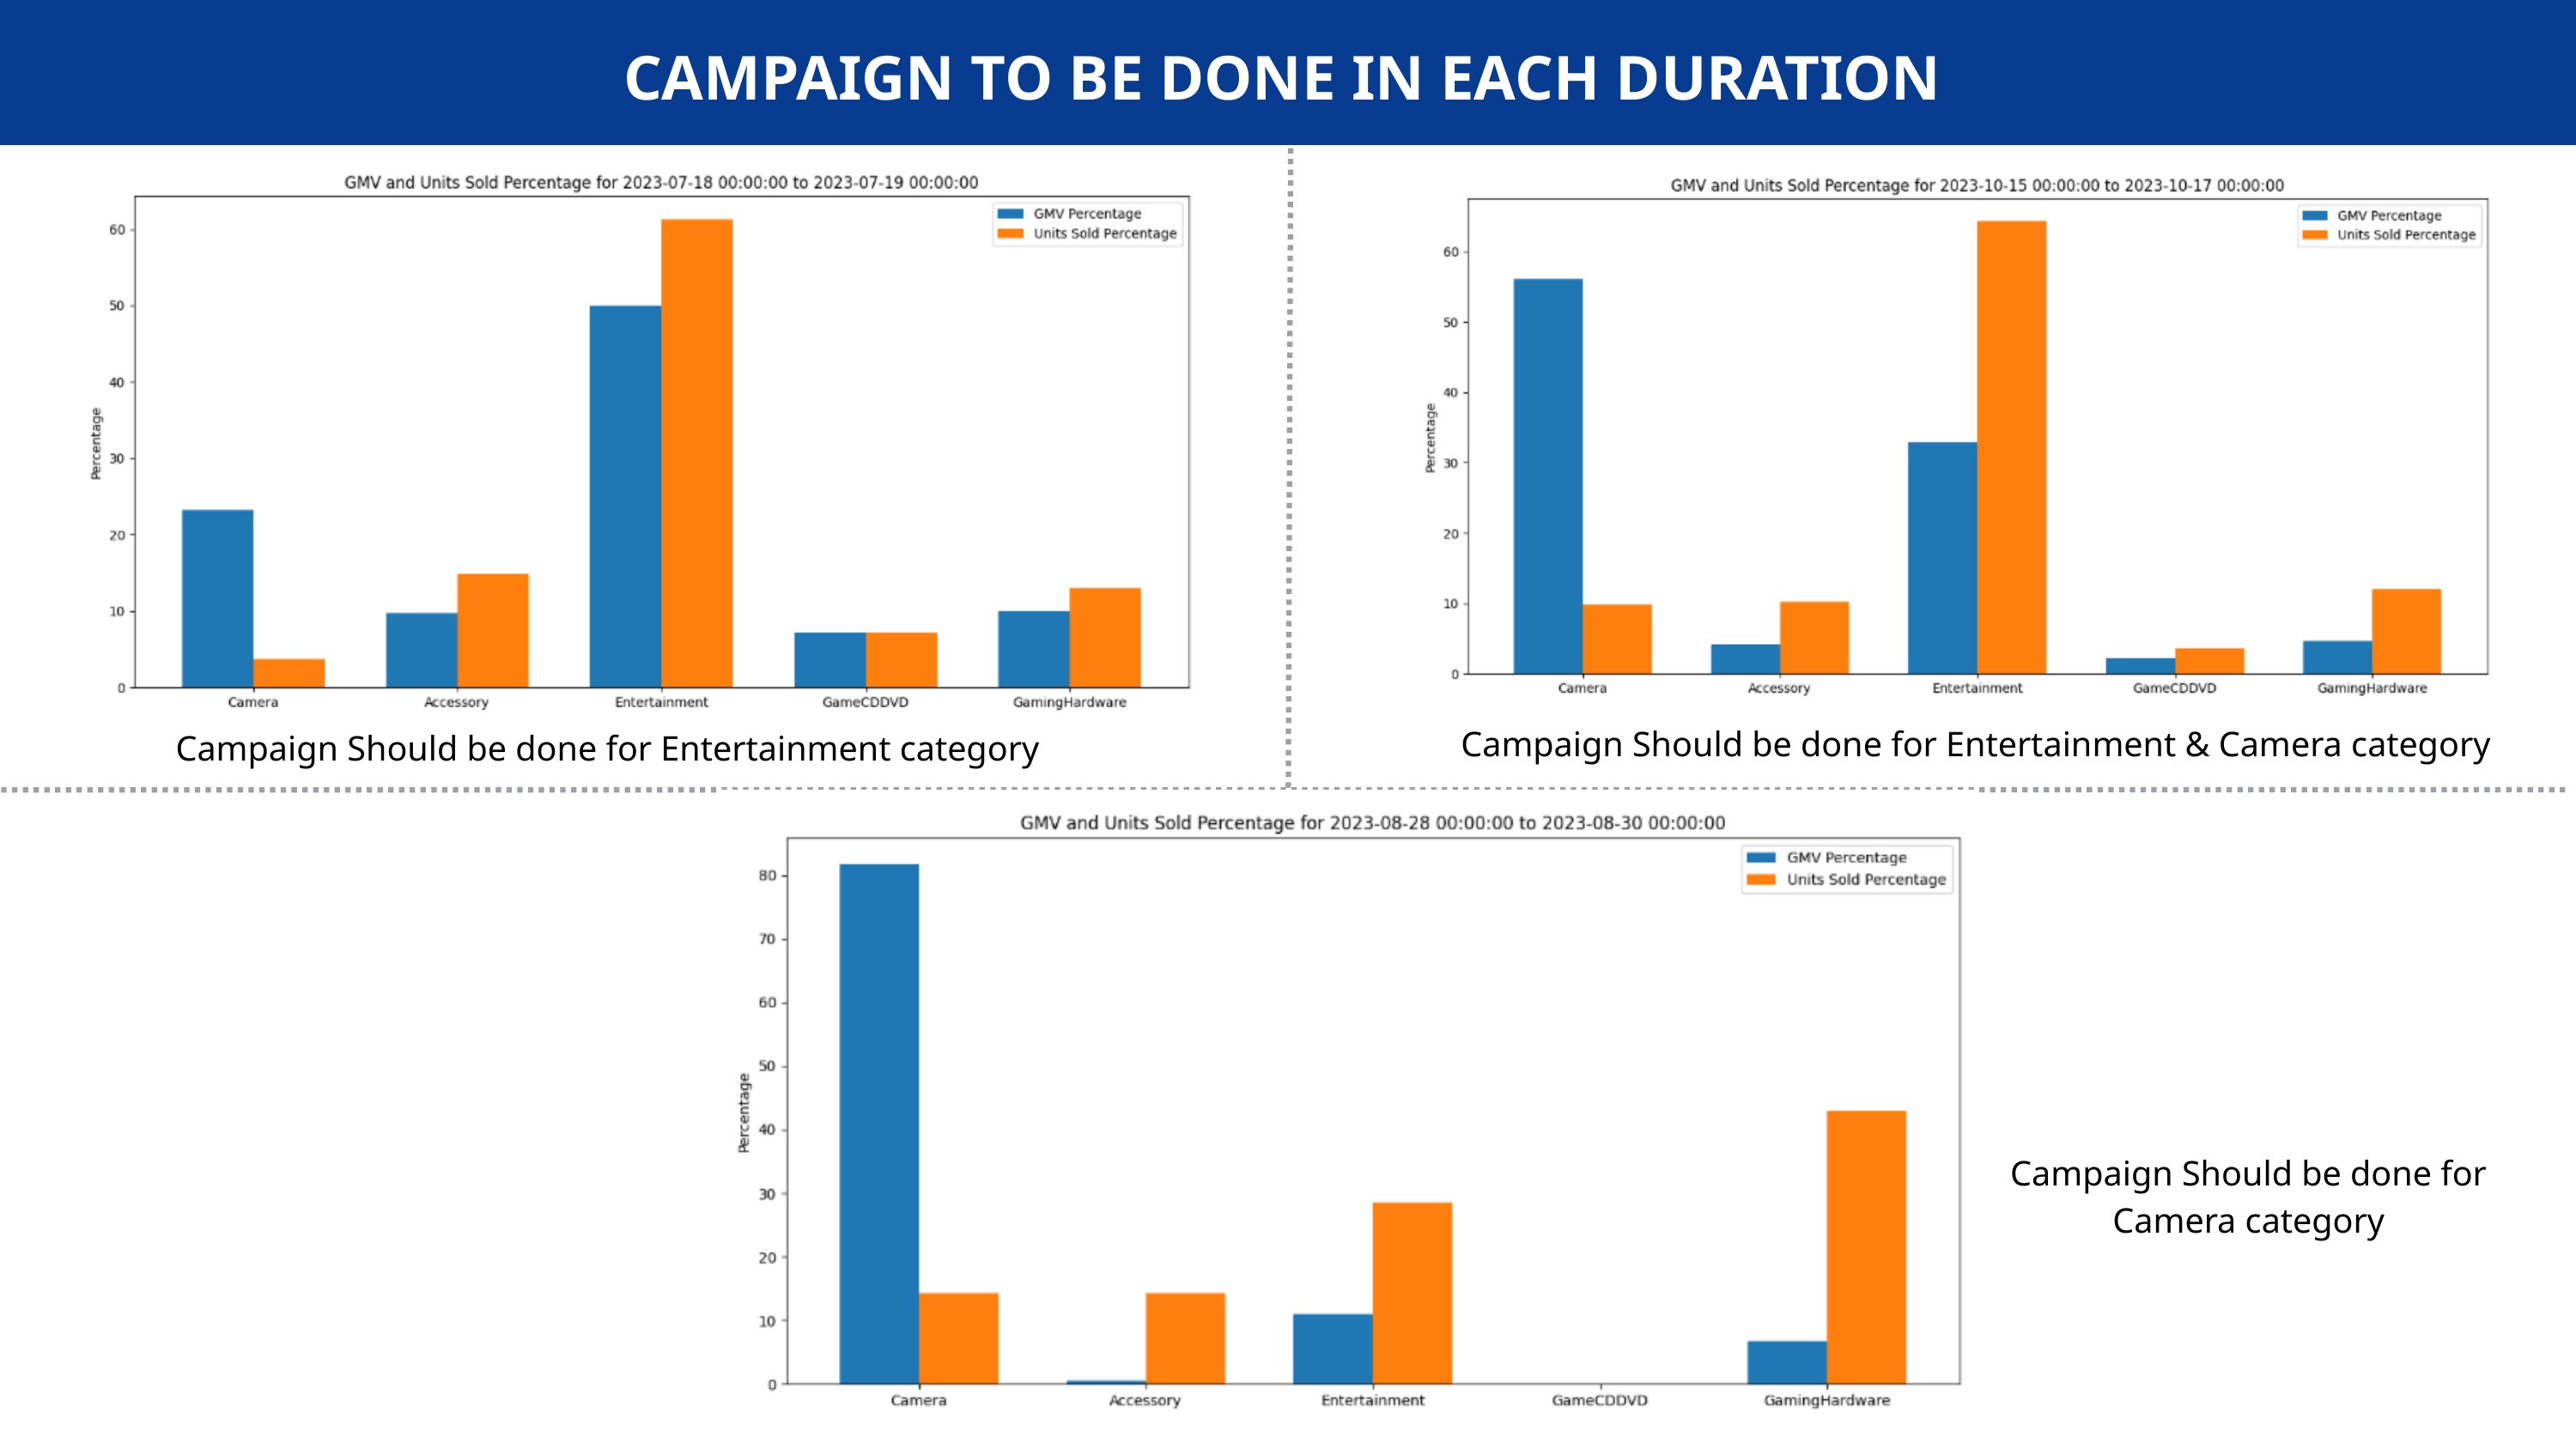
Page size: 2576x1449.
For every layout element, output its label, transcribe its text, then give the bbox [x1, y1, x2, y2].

text_box Campaign Should be done for Entertainment & Camera category [1421, 715, 2531, 764]
text_box [719, 790, 1977, 1422]
text_box Campaign Should be done for Camera category [1995, 1144, 2502, 1240]
text_box [1410, 157, 2531, 712]
text_box [66, 155, 1223, 724]
text_box Campaign Should be done for Entertainment category [144, 719, 1072, 768]
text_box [0, 0, 2576, 145]
